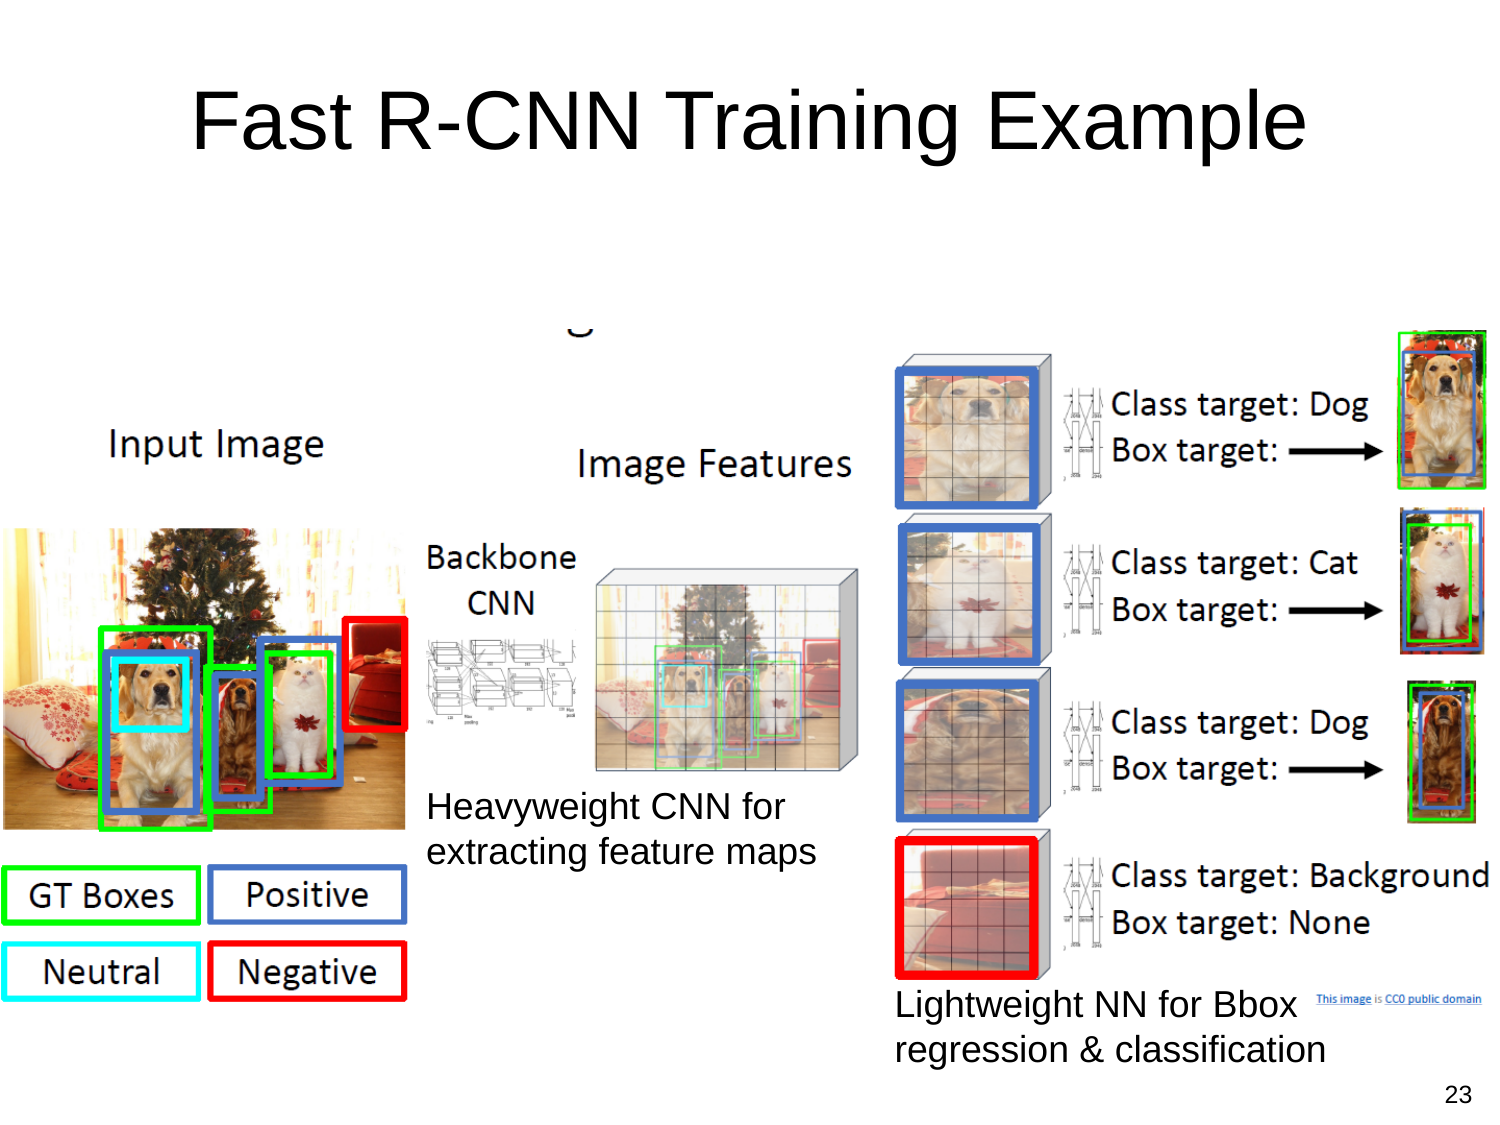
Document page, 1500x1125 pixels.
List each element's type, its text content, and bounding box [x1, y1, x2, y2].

title Fast R-CNN Training Example [74, 44, 1426, 188]
slide_number 23 [1137, 1070, 1488, 1112]
picture [0, 329, 1500, 1006]
text_box Lightweight NN for Bbox regression & classification [879, 1014, 1376, 1078]
